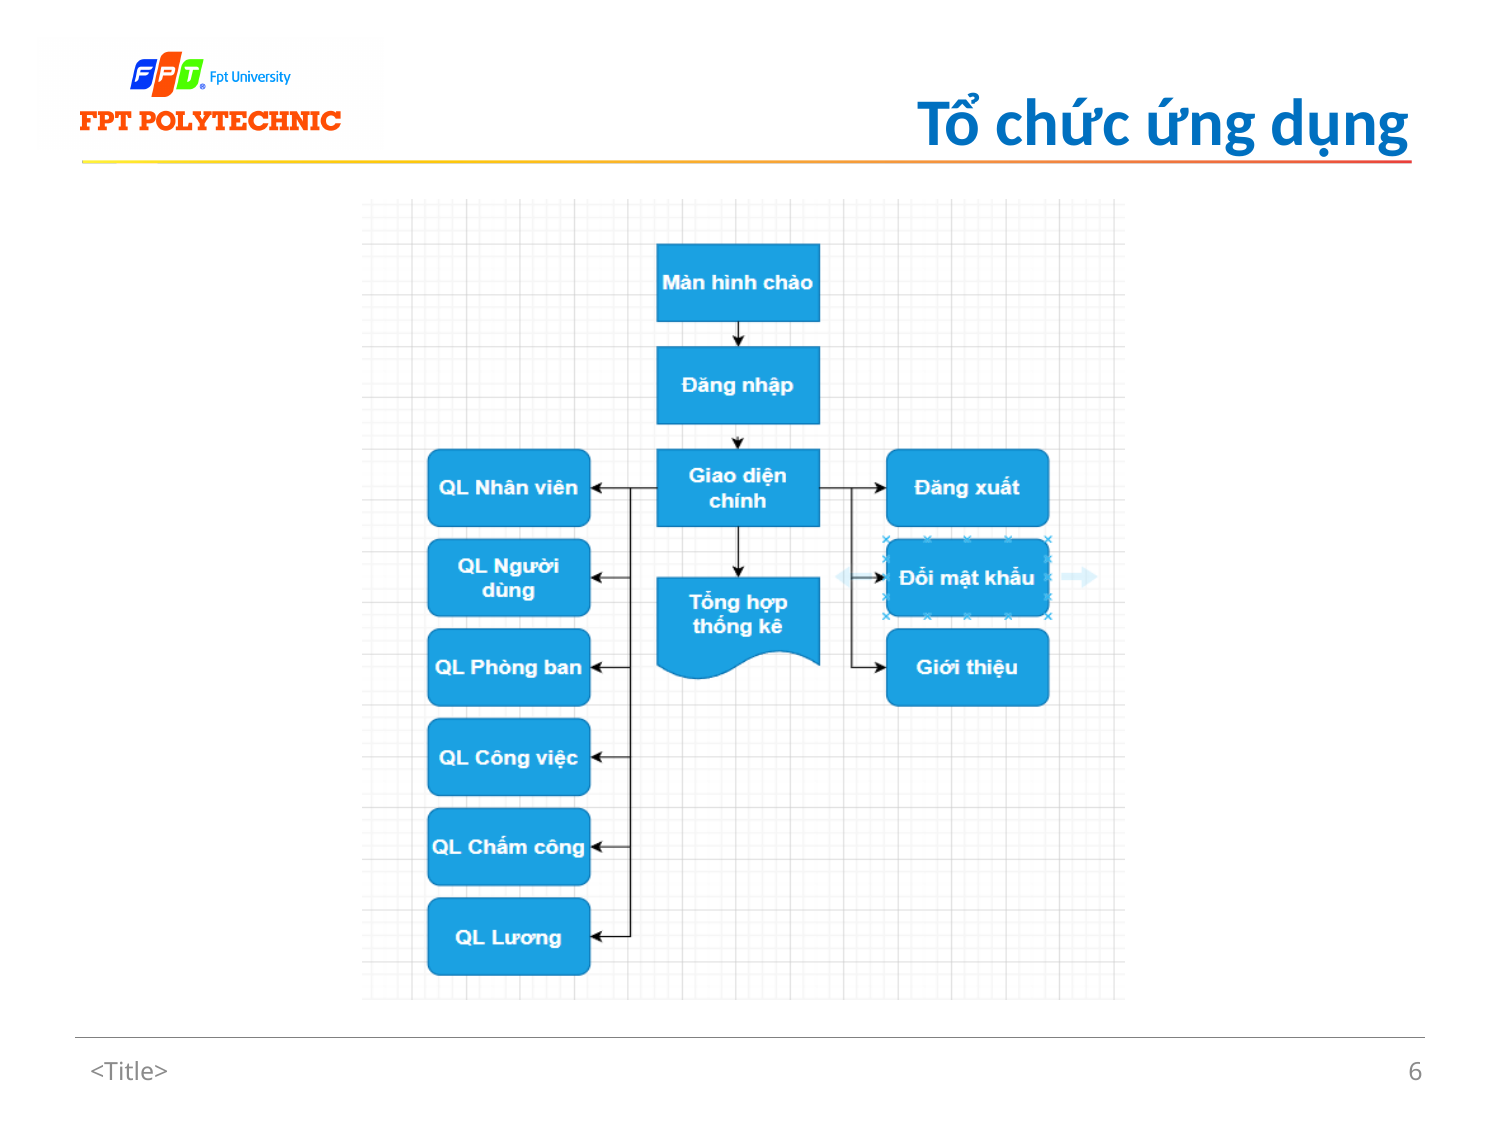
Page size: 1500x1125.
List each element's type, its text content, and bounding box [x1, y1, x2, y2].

picture [0, 0, 1500, 1001]
footer <Title> [75, 1040, 1075, 1100]
slide_number 6 [1087, 1042, 1438, 1103]
title Tổ chức ứng dụng [74, 24, 1426, 213]
